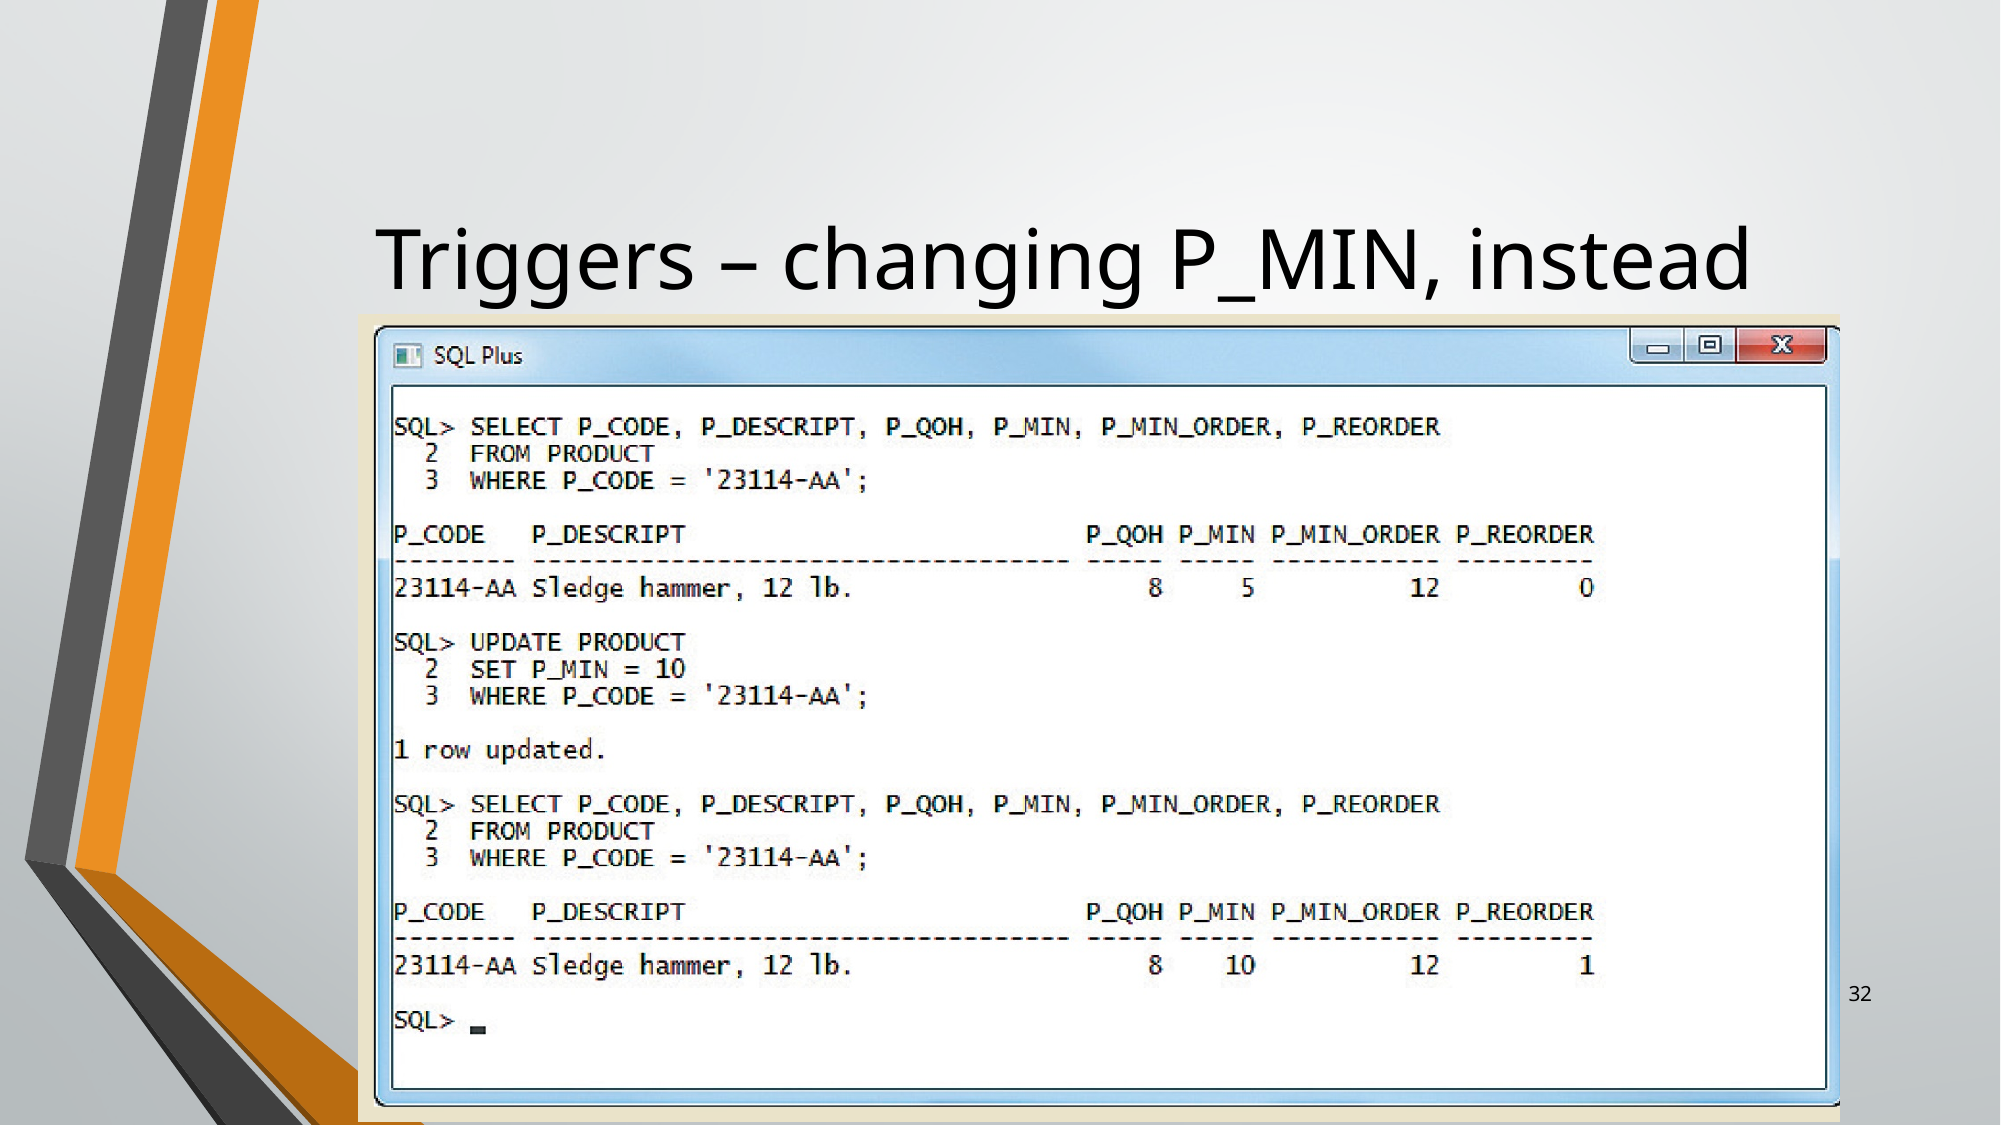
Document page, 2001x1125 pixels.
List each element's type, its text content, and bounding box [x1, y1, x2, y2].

picture [358, 314, 1841, 1122]
slide_number 32 [1841, 965, 1887, 1025]
title Triggers – changing P_MIN, instead [243, 112, 1887, 400]
